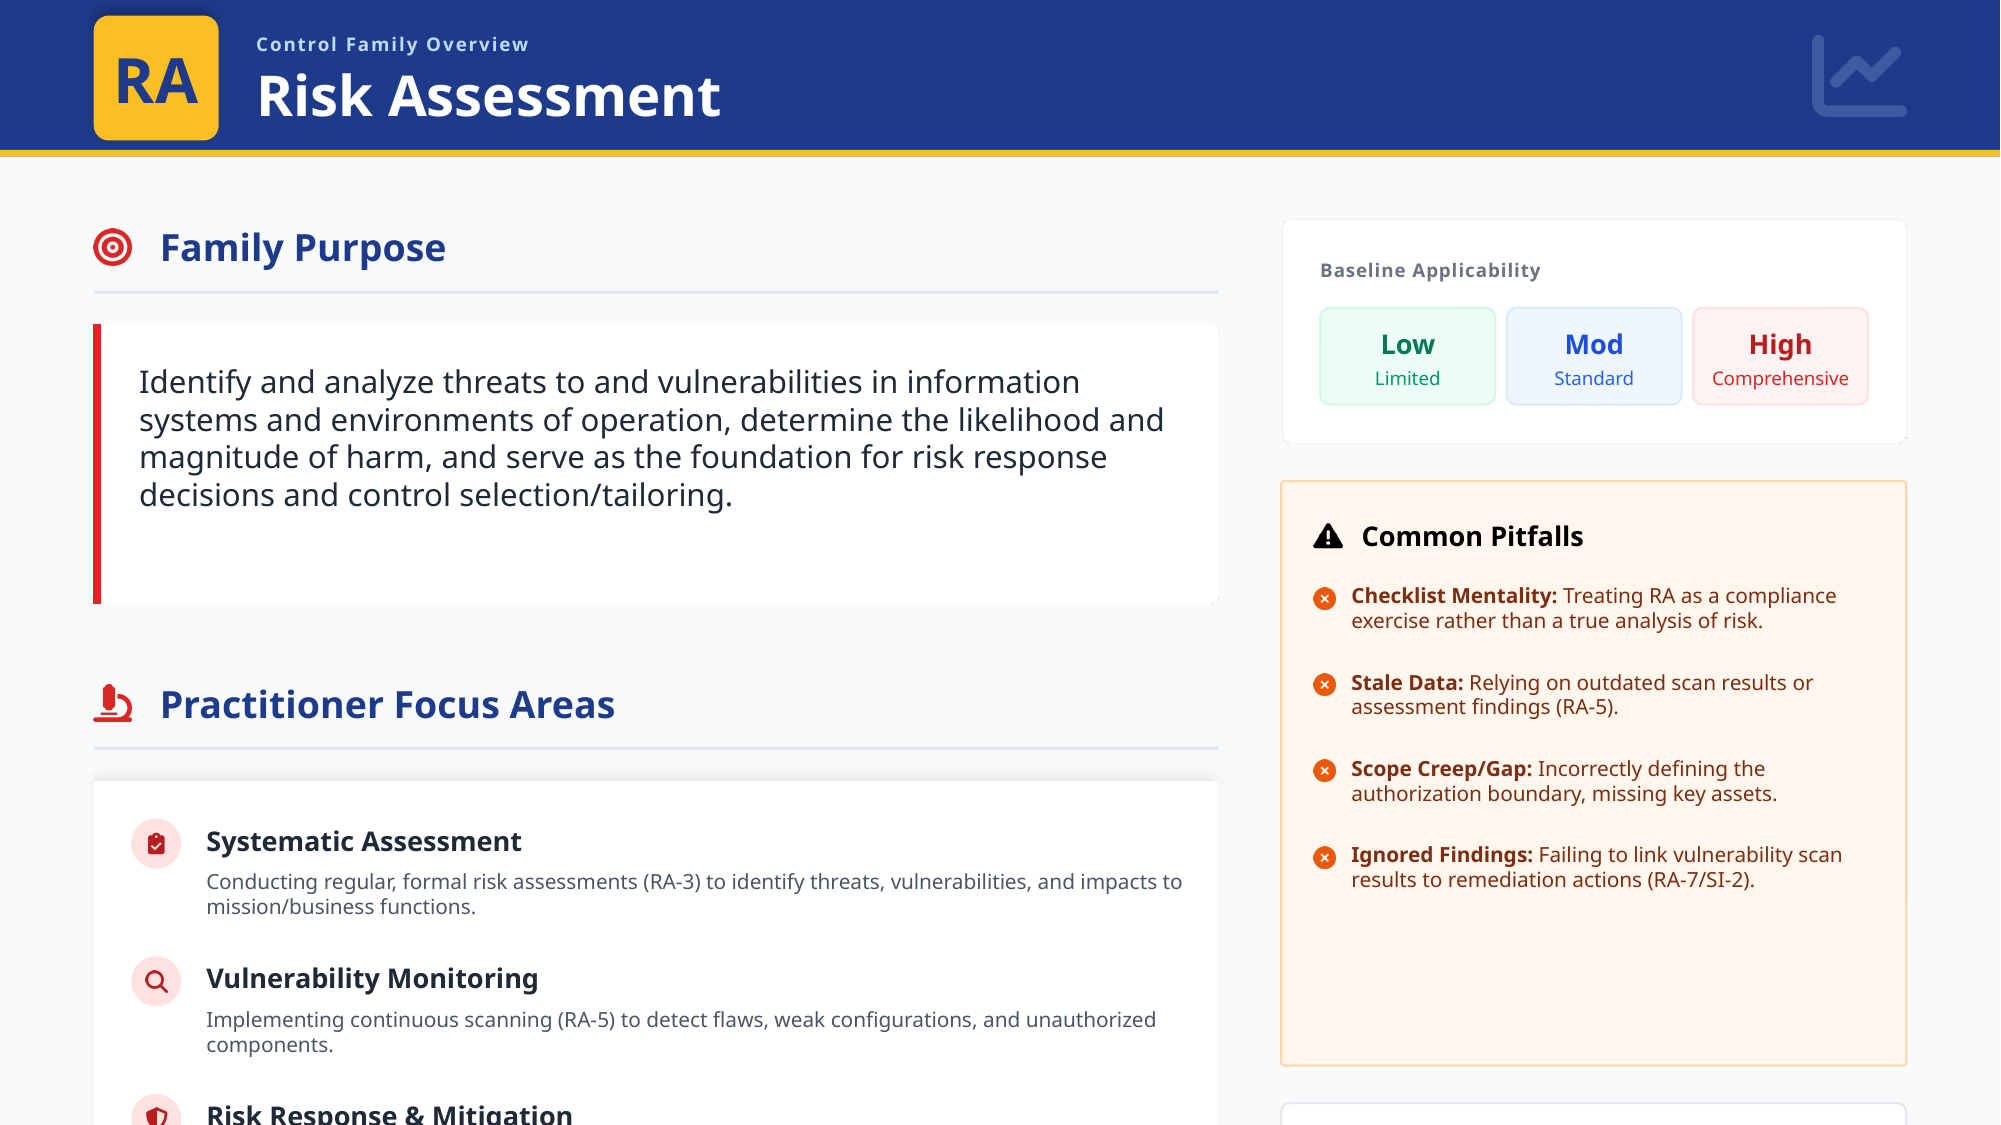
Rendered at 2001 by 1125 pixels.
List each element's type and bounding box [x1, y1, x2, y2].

picture [93, 684, 132, 722]
picture [145, 970, 168, 993]
picture [1313, 846, 1336, 869]
text_box [0, 0, 2000, 1125]
picture [1812, 29, 1907, 123]
picture [1313, 587, 1336, 610]
picture [147, 832, 165, 855]
picture [145, 1107, 168, 1125]
picture [93, 324, 1219, 604]
picture [1281, 218, 1907, 444]
picture [1313, 521, 1343, 551]
picture [93, 228, 132, 266]
picture [1313, 759, 1336, 782]
picture [1313, 673, 1336, 696]
